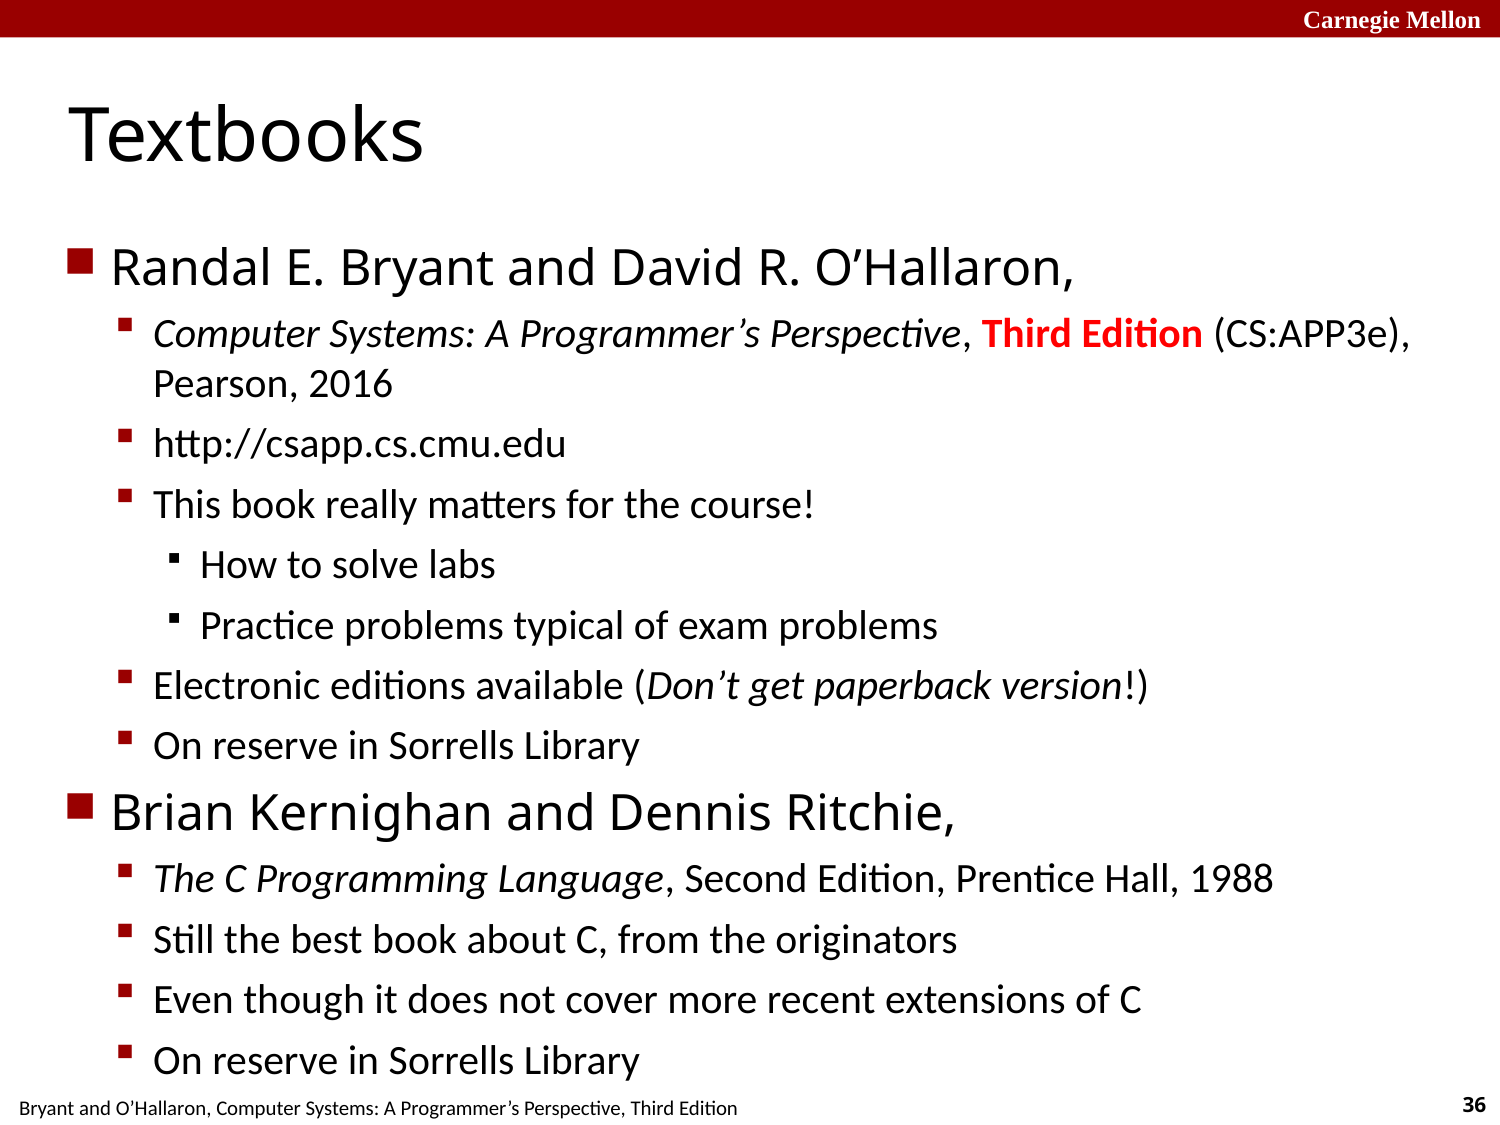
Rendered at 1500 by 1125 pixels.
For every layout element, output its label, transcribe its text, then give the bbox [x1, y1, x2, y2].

list Randal E. Bryant and David R. O’Hallaron, Computer Systems: A Programmer’s Perspective, Third Edition (CS:APP3e), Pearson, 2016 http://csapp.cs.cmu.edu This book really matters for the course! How to solve labs Practice problems typical of exam problems Electronic editions available (Don’t get paperback version!) On reserve in Sorrells Library Brian Kernighan and Dennis Ritchie, The C Programming Language, Second Edition, Prentice Hall, 1988 Still the best book about C, from the originators Even though it does not cover more recent extensions of C On reserve in Sorrells Library [62, 228, 1438, 1122]
title Textbooks [62, 41, 1438, 222]
